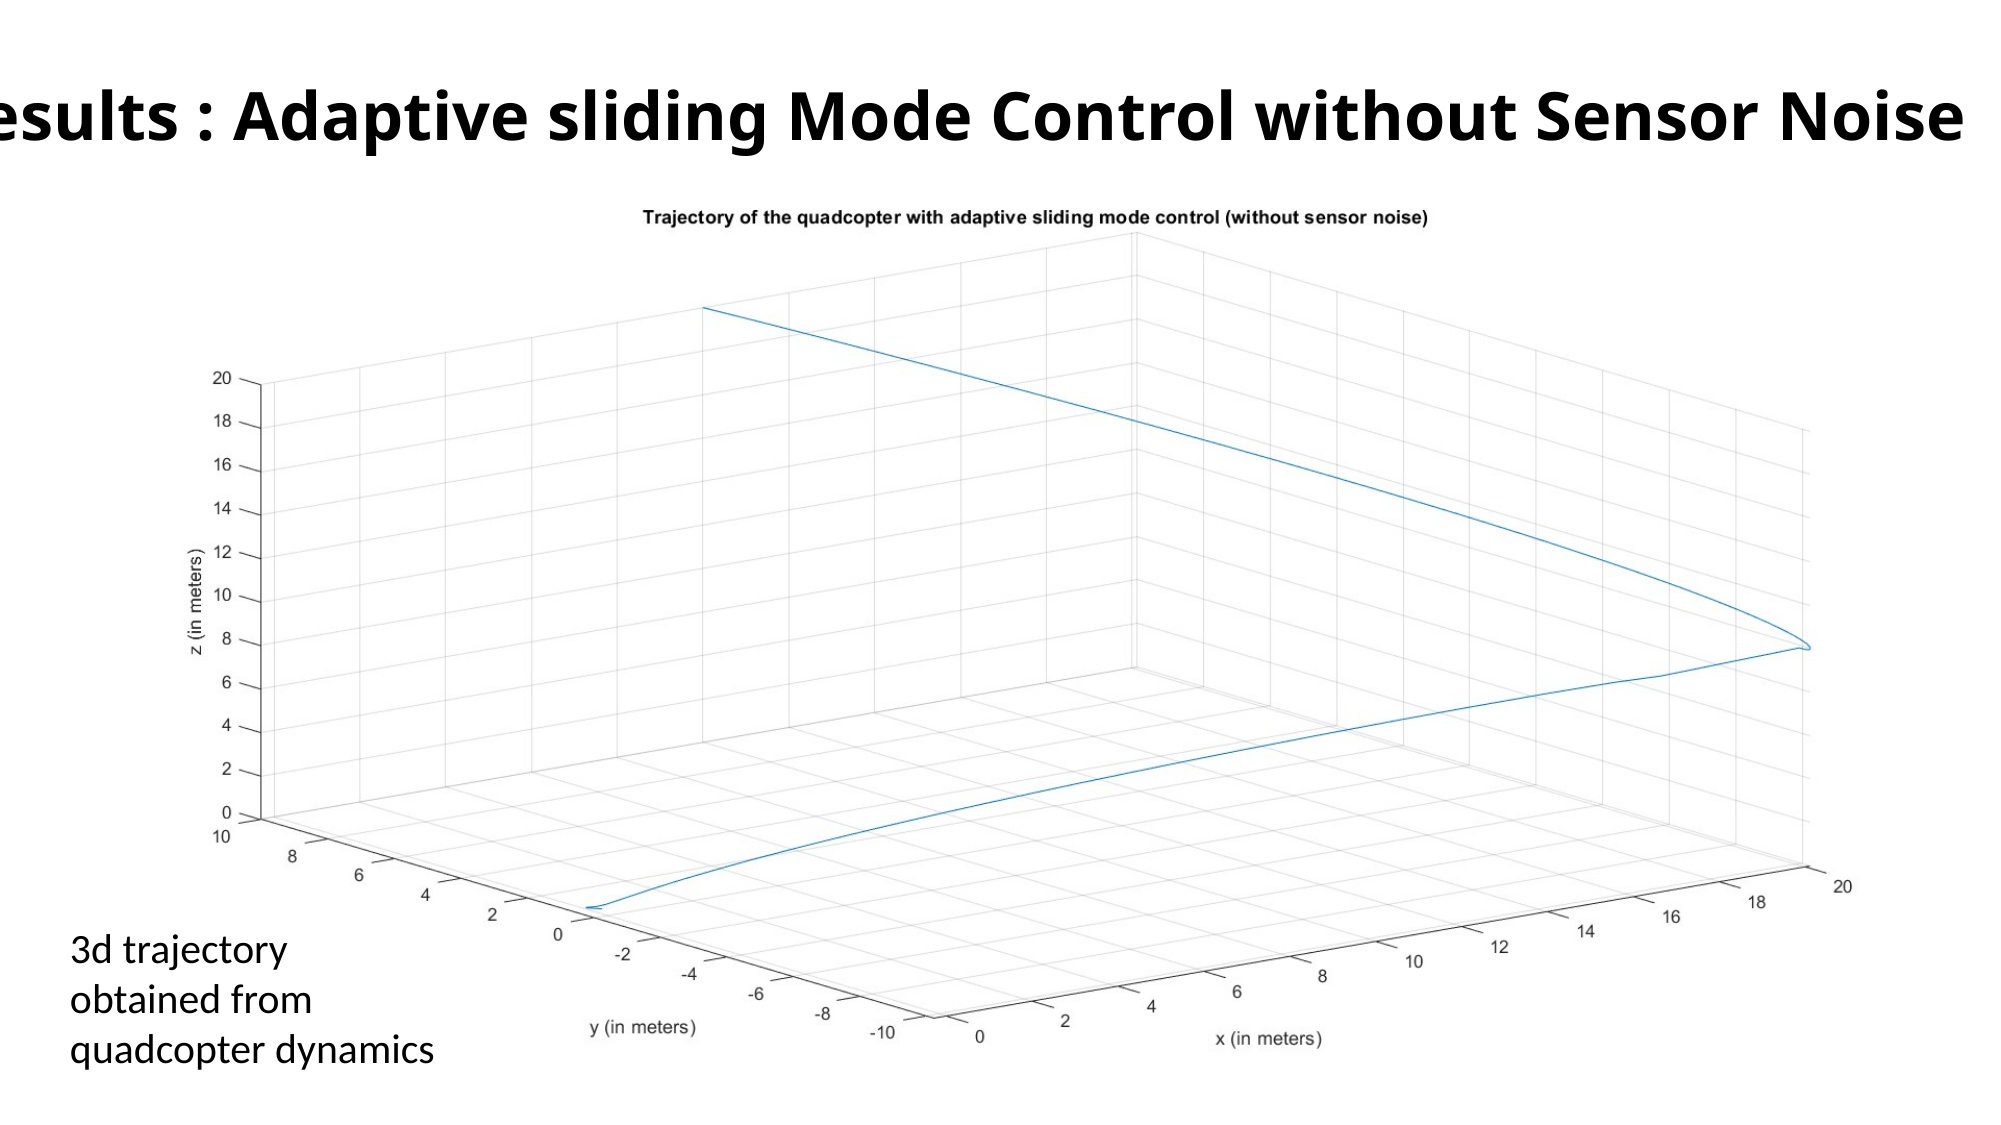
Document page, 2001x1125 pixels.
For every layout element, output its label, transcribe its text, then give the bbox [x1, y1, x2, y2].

title Results : Adaptive sliding Mode Control without Sensor Noise [0, 0, 2000, 160]
picture [0, 160, 2000, 1125]
